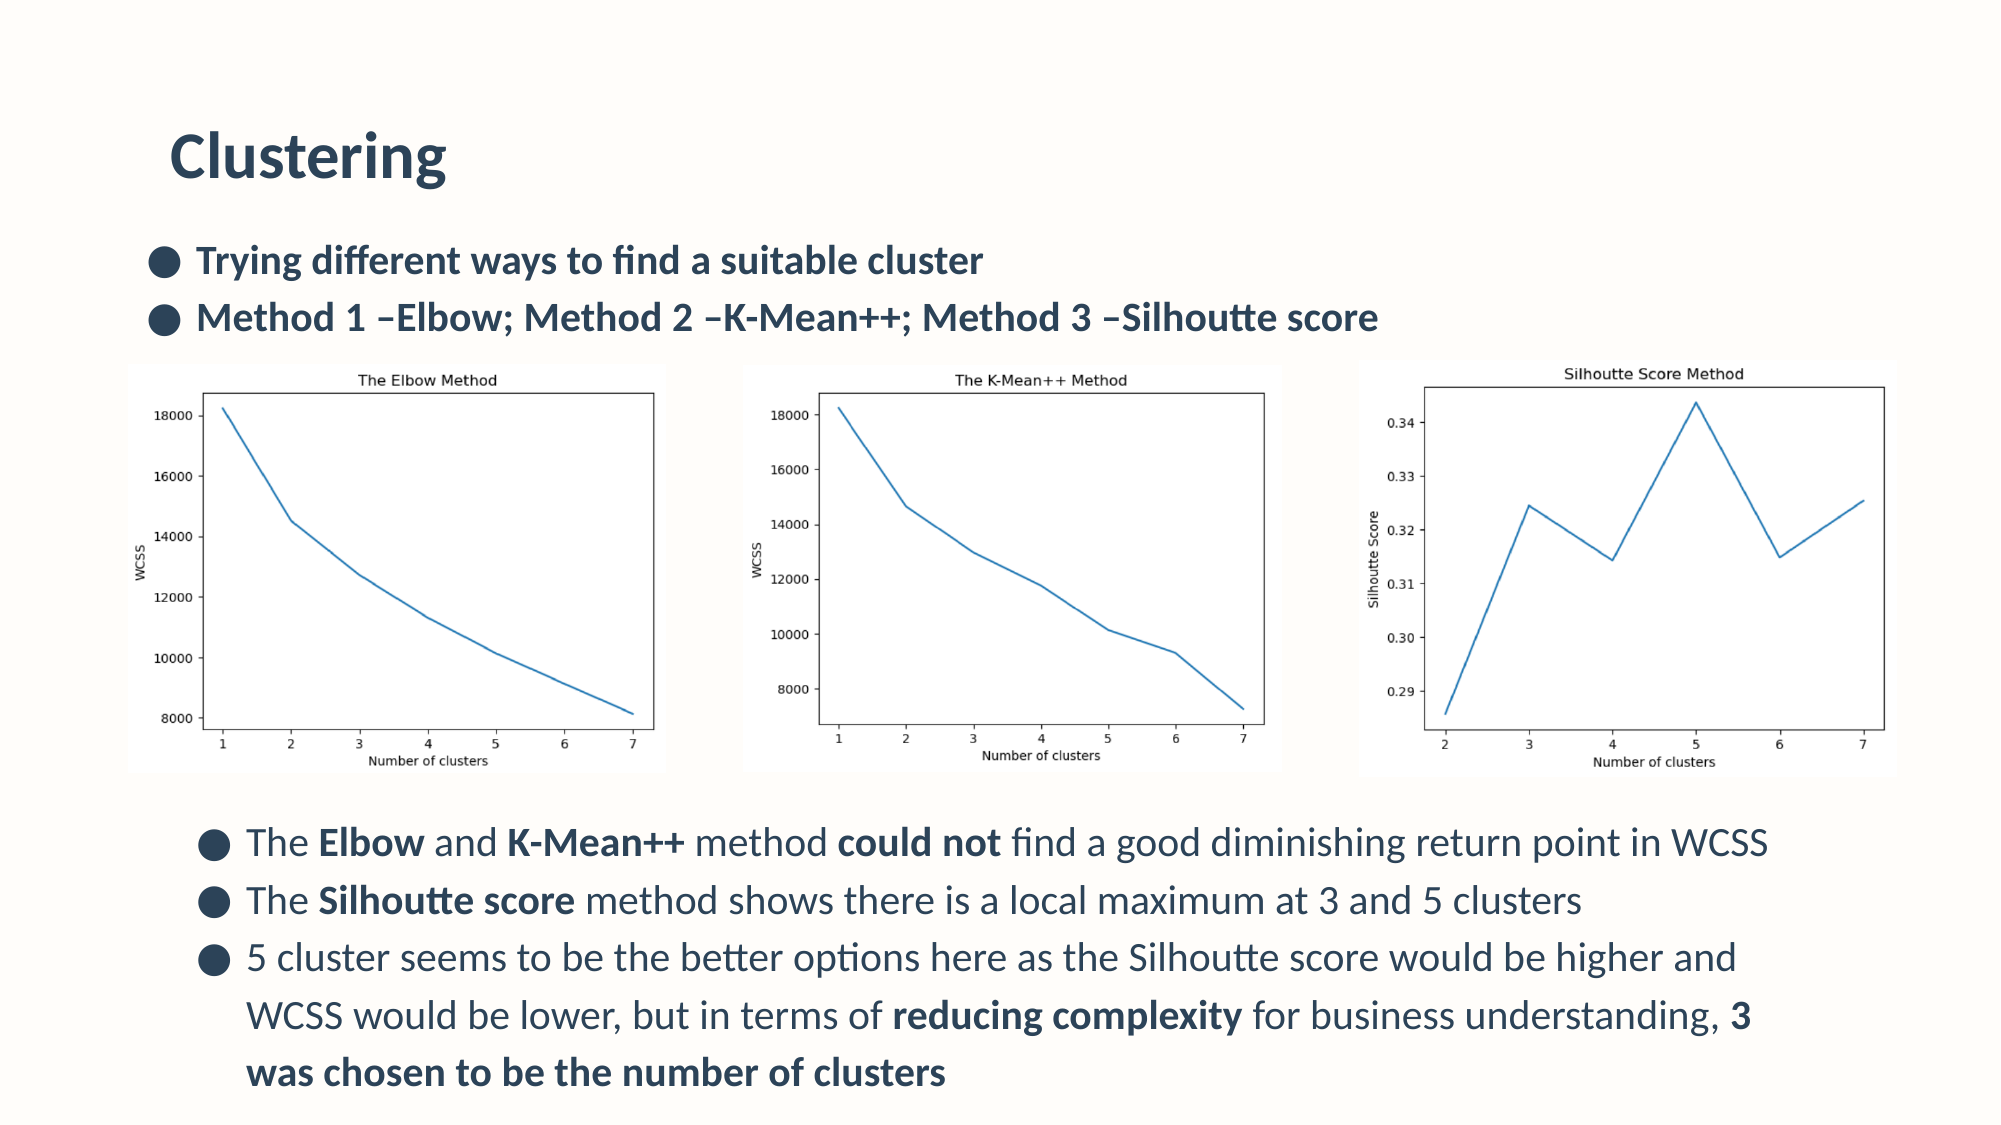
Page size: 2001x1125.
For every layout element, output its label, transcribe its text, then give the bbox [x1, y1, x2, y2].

picture [1359, 360, 1898, 777]
picture [127, 364, 666, 774]
picture [743, 365, 1282, 772]
text_box Trying different ways to find a suitable cluster Method 1 –Elbow; Method 2 –K-Mean++; Method 3 –Silhoutte score [106, 210, 2000, 336]
text_box Clustering [155, 97, 1844, 210]
text_box The Elbow and K-Mean++ method could not find a good diminishing return point in WCSS The Silhoutte score method shows there is a local maximum at 3 and 5 clusters 5 cluster seems to be the better options here as the Silhoutte score would be higher and WCSS would be lower, but in terms of reducing complexity for business understanding, 3 was chosen to be the number of clusters [155, 792, 1836, 1125]
